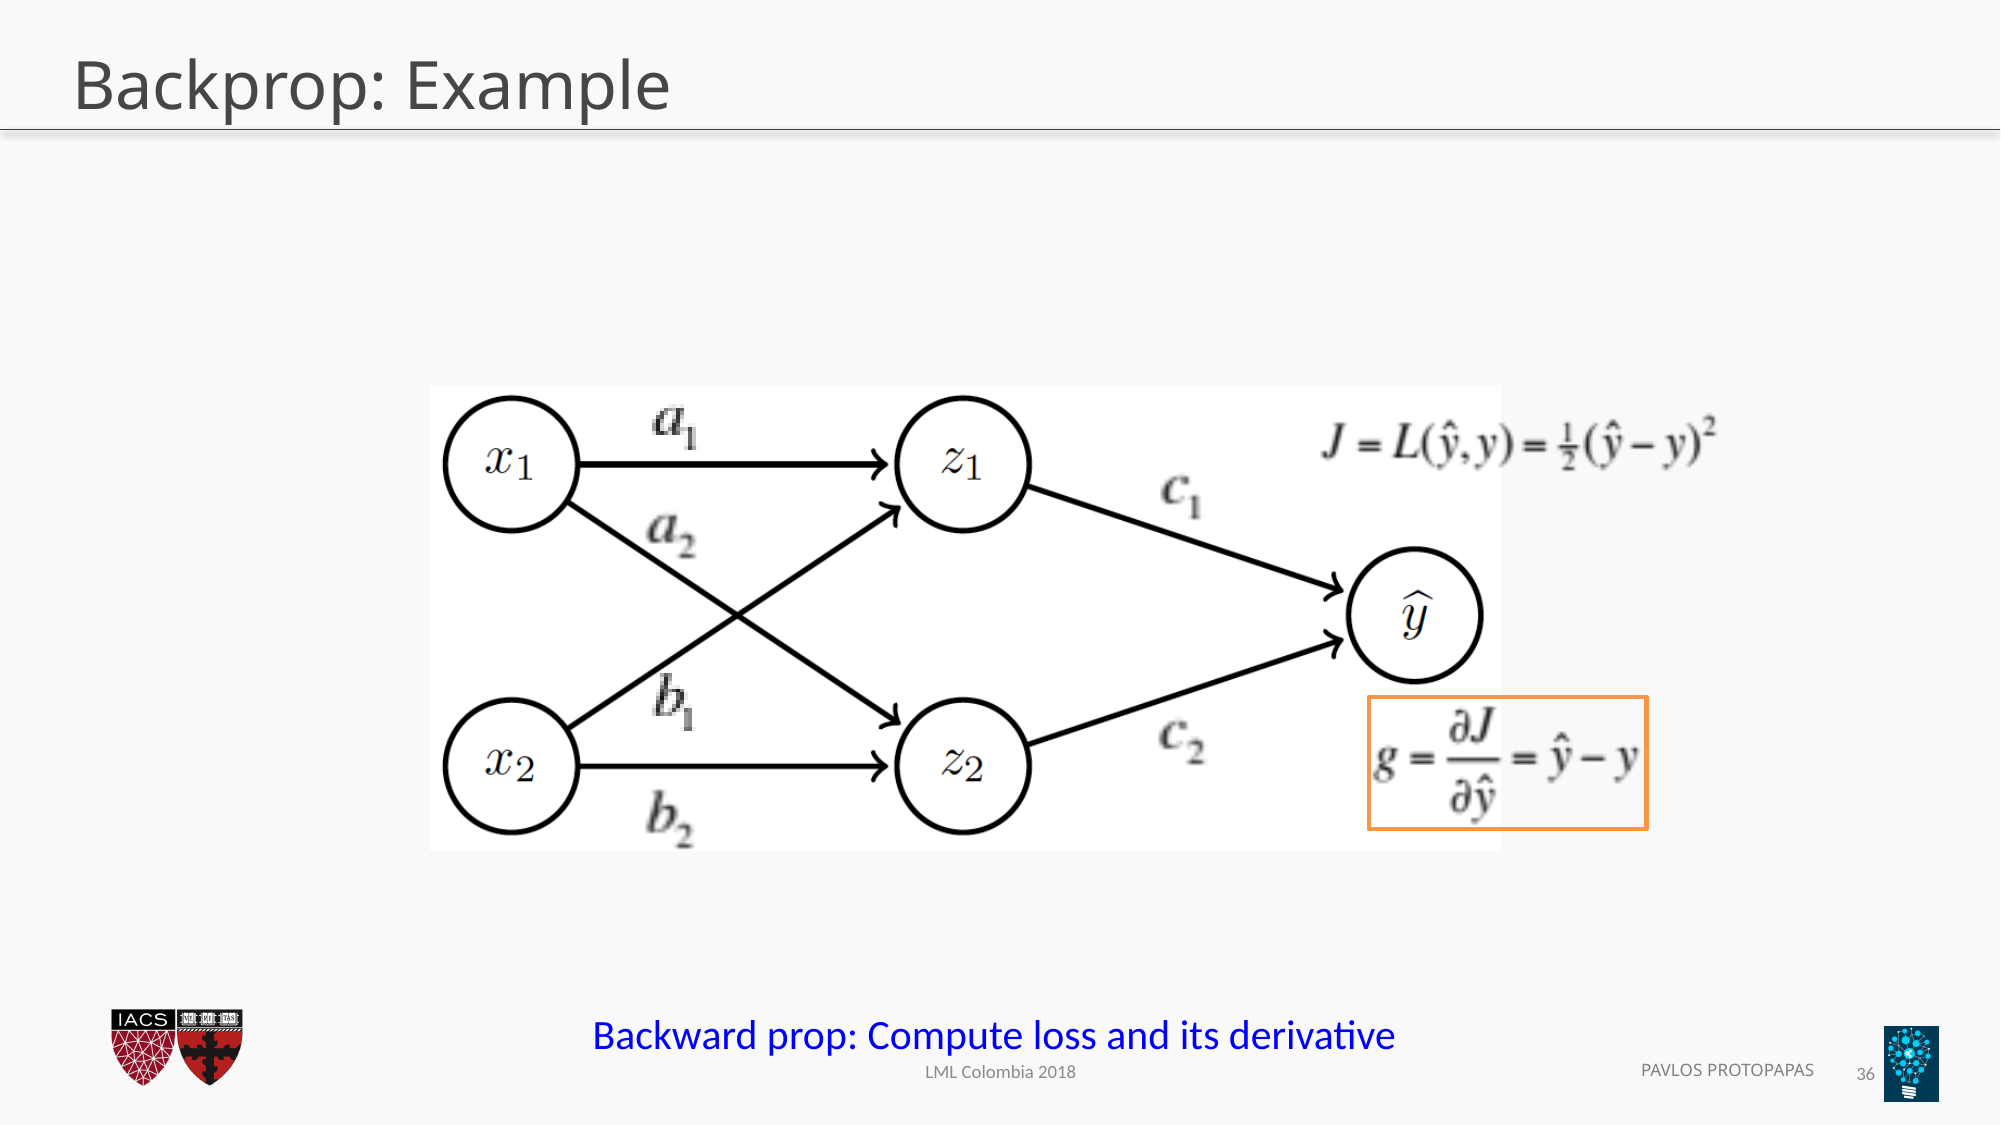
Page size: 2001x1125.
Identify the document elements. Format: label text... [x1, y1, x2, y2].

text_box Backward prop: Compute loss and its derivative [429, 1000, 1559, 1066]
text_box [639, 779, 700, 854]
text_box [1152, 696, 1213, 770]
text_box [1316, 405, 1722, 478]
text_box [1155, 451, 1206, 525]
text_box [1368, 691, 1647, 829]
picture [1905, 1049, 1913, 1058]
picture [429, 385, 1501, 851]
picture [109, 1009, 243, 1086]
picture [1903, 1086, 1915, 1098]
title Backprop: Example [57, 35, 1943, 162]
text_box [640, 490, 705, 565]
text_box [644, 662, 700, 736]
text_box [644, 381, 701, 455]
